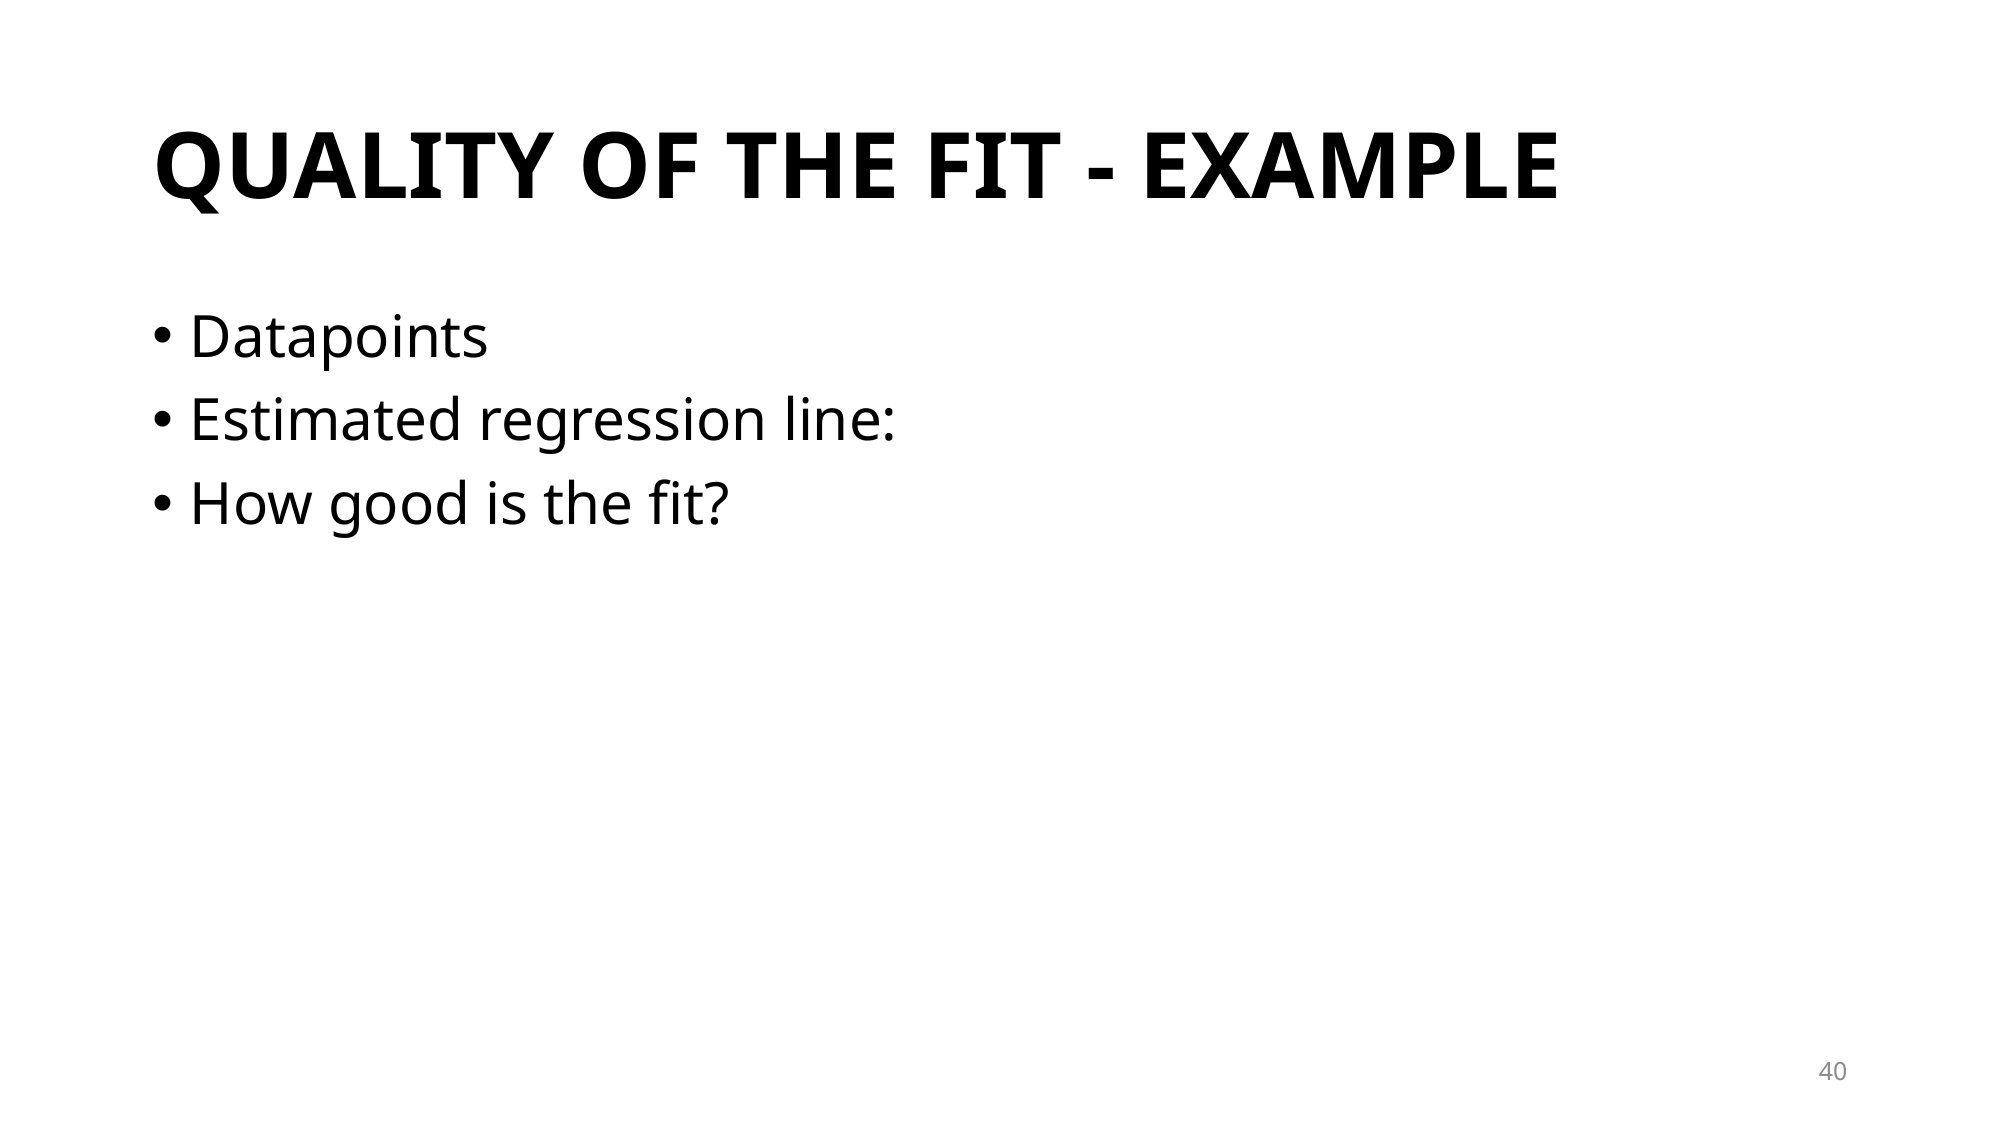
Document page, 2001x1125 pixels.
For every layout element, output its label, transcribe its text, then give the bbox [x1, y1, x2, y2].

title QUALITY OF THE FIT - EXAMPLE [137, 59, 1863, 278]
slide_number 40 [1412, 1042, 1863, 1103]
